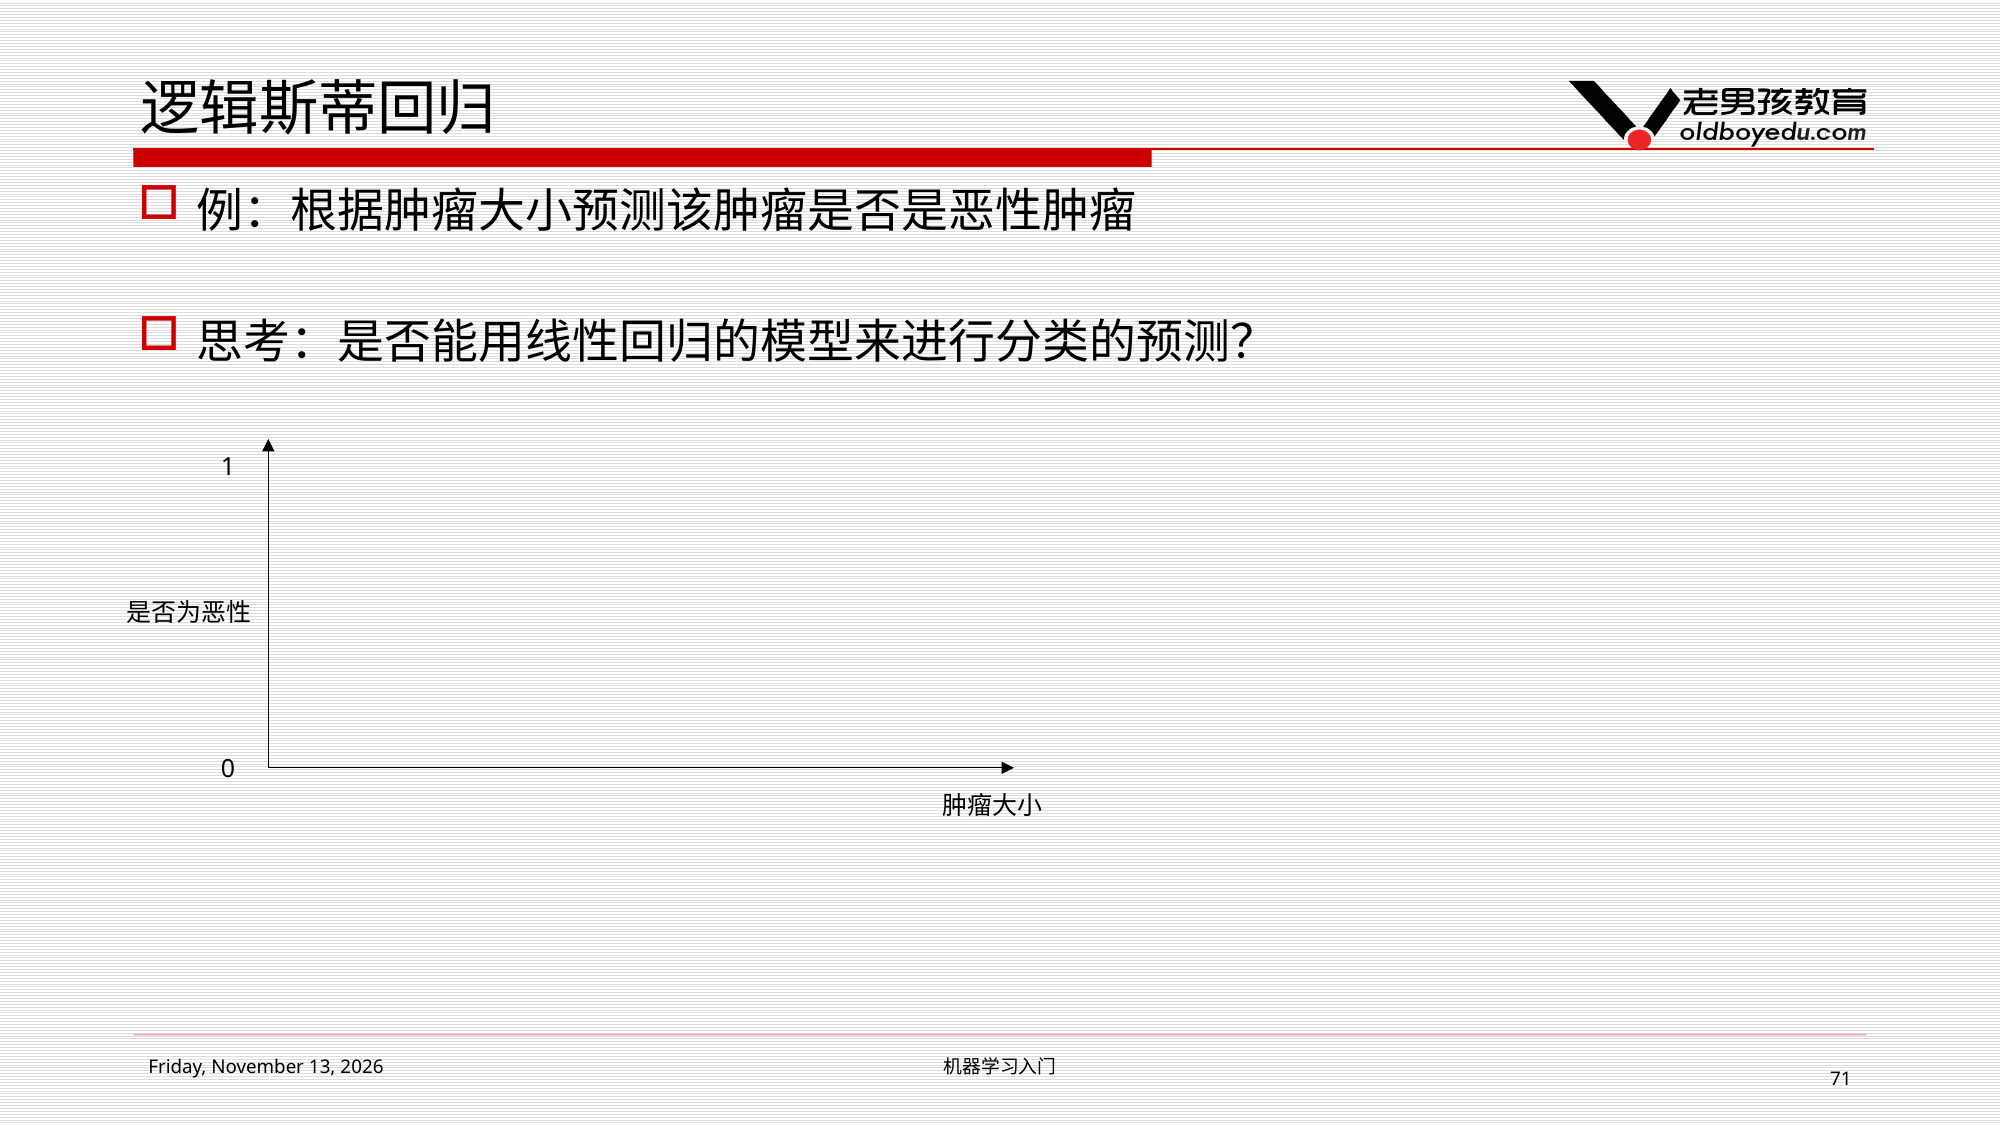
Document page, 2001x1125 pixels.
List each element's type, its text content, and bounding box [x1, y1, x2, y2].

footer 机器学习入门 [683, 1046, 1317, 1103]
text_box 是否为恶性 [111, 589, 268, 634]
text_box 肿瘤大小 [927, 781, 1075, 827]
text_box 0 [206, 745, 248, 790]
slide_number 71 [1433, 1058, 1867, 1103]
text_box 1 [206, 442, 248, 488]
list 例：根据肿瘤大小预测该肿瘤是否是恶性肿瘤 思考：是否能用线性回归的模型来进行分类的预测？ [123, 172, 1874, 988]
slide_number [133, 1046, 567, 1103]
title 逻辑斯蒂回归 [125, 50, 1876, 149]
